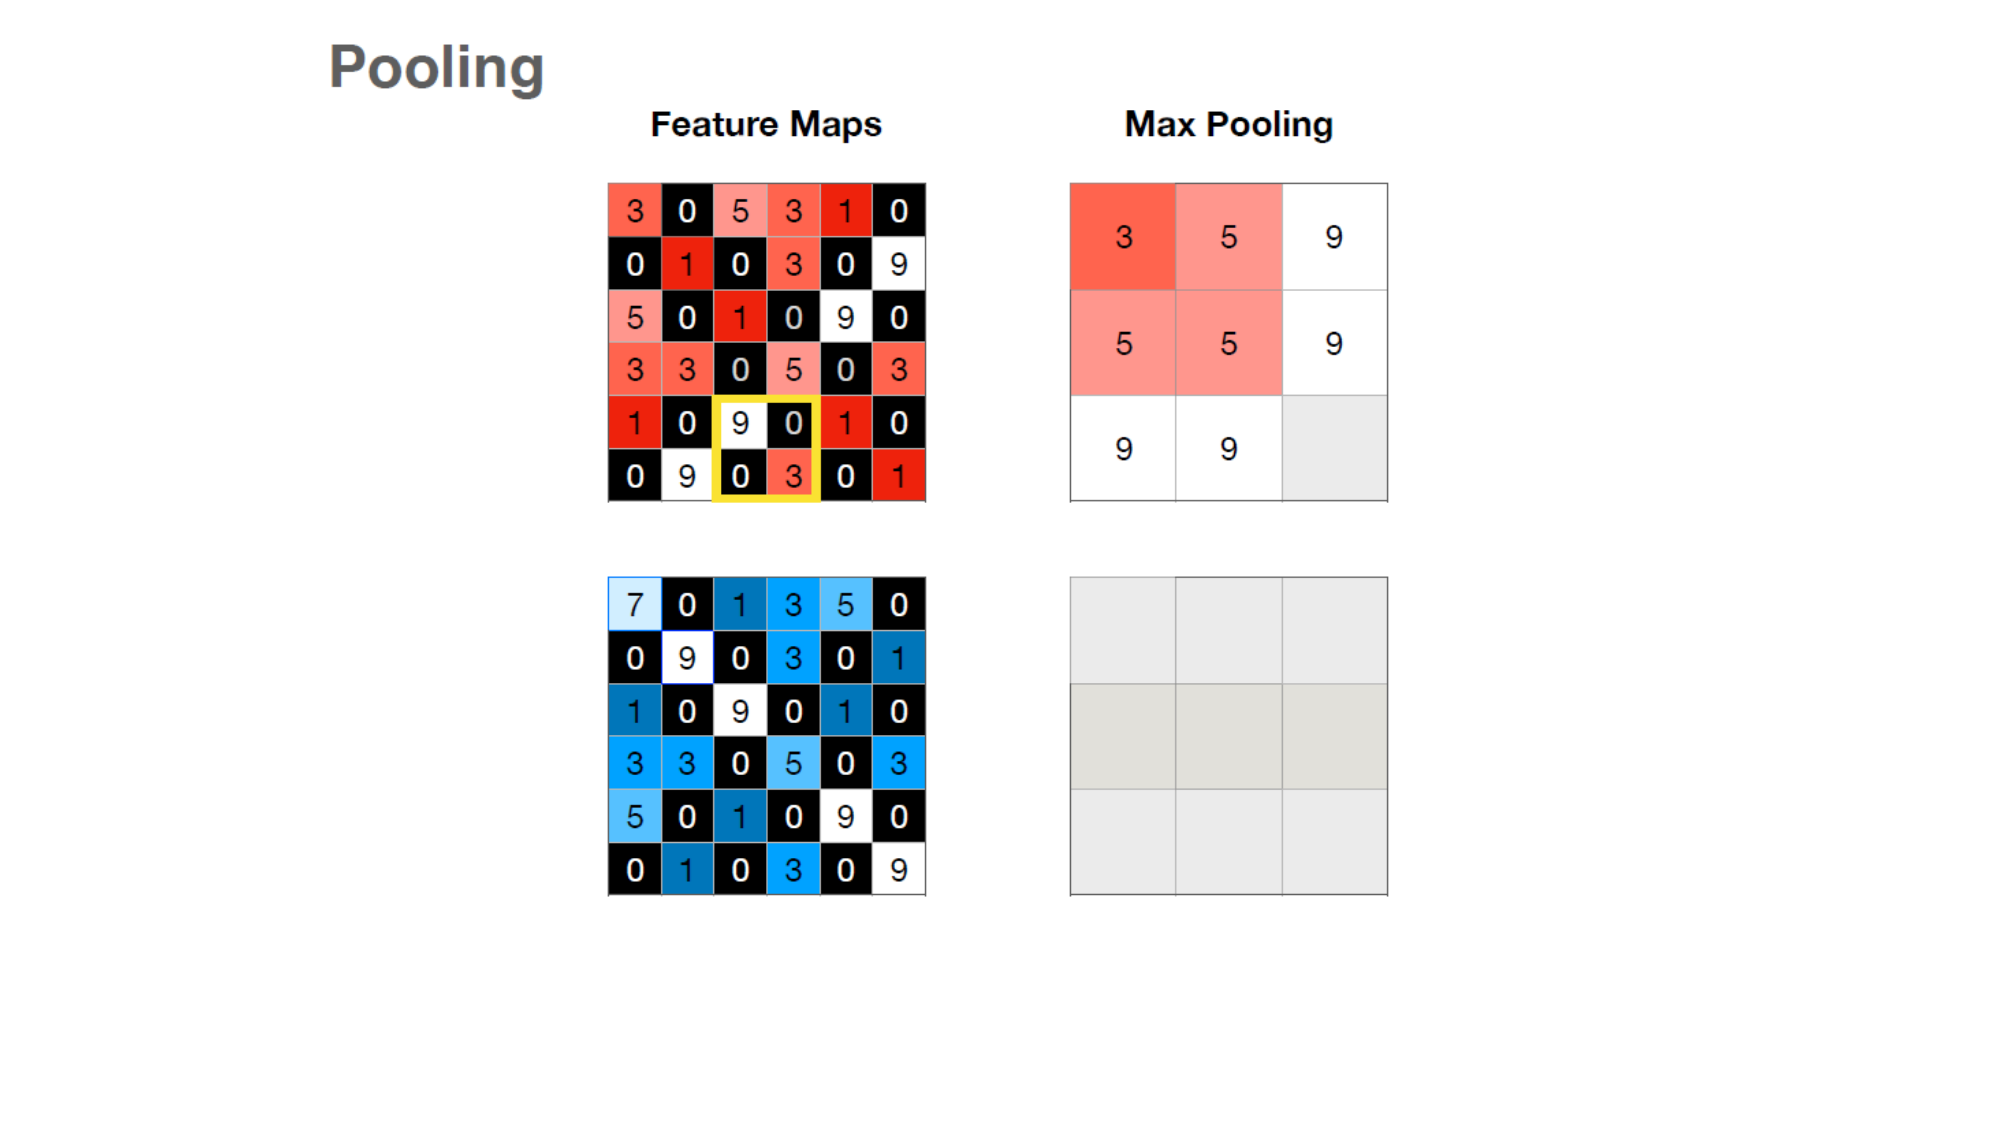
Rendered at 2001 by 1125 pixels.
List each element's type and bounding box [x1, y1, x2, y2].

picture [247, 1, 1748, 1121]
